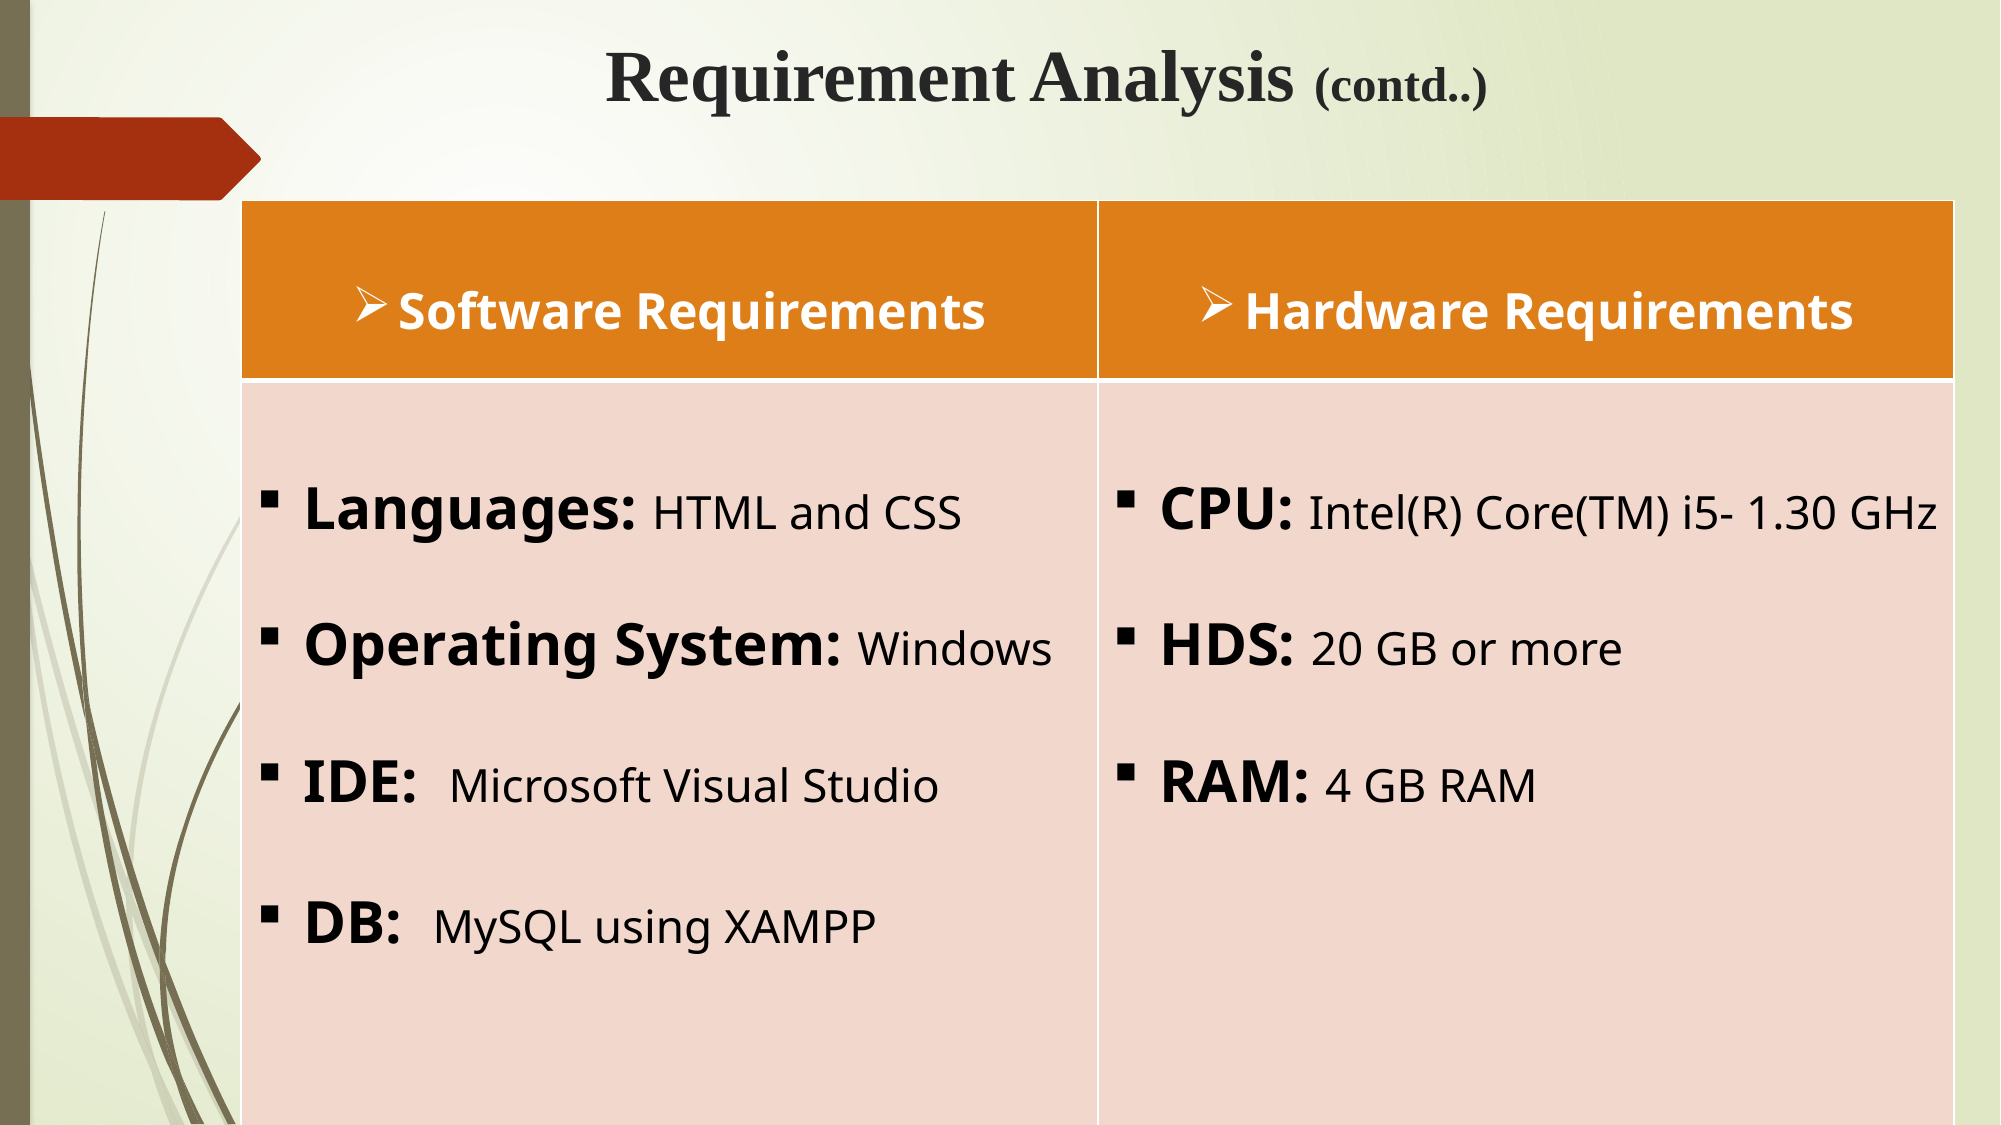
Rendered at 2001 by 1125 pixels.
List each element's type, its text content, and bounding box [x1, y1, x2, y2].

title Requirement Analysis (contd..) [165, 20, 1928, 124]
table_header Software Requirements [242, 201, 1097, 378]
table_cell CPU: Intel(R) Core(TM) i5- 1.30 GHz HDS: 20 GB or more RAM: 4 GB RAM [1099, 383, 1953, 1125]
table_cell Languages: HTML and CSS Operating System: Windows IDE: Microsoft Visual Studio DB: MySQL using XAMPP [242, 383, 1097, 1125]
table_header Hardware Requirements [1099, 201, 1953, 378]
